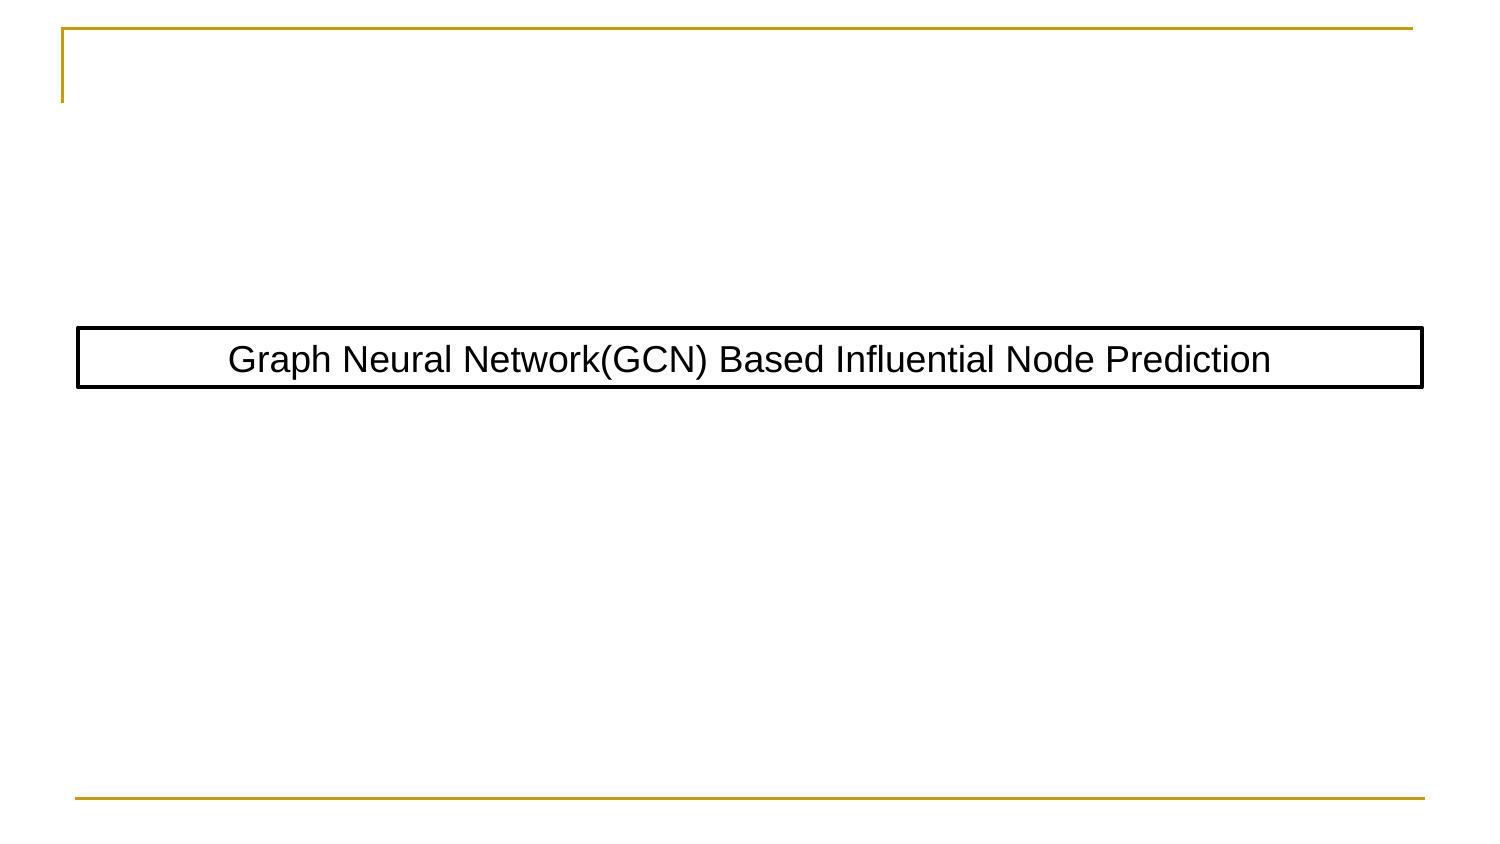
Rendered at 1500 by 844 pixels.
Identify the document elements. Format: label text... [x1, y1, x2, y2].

text_box Graph Neural Network(GCN) Based Influential Node Prediction [78, 327, 1422, 388]
